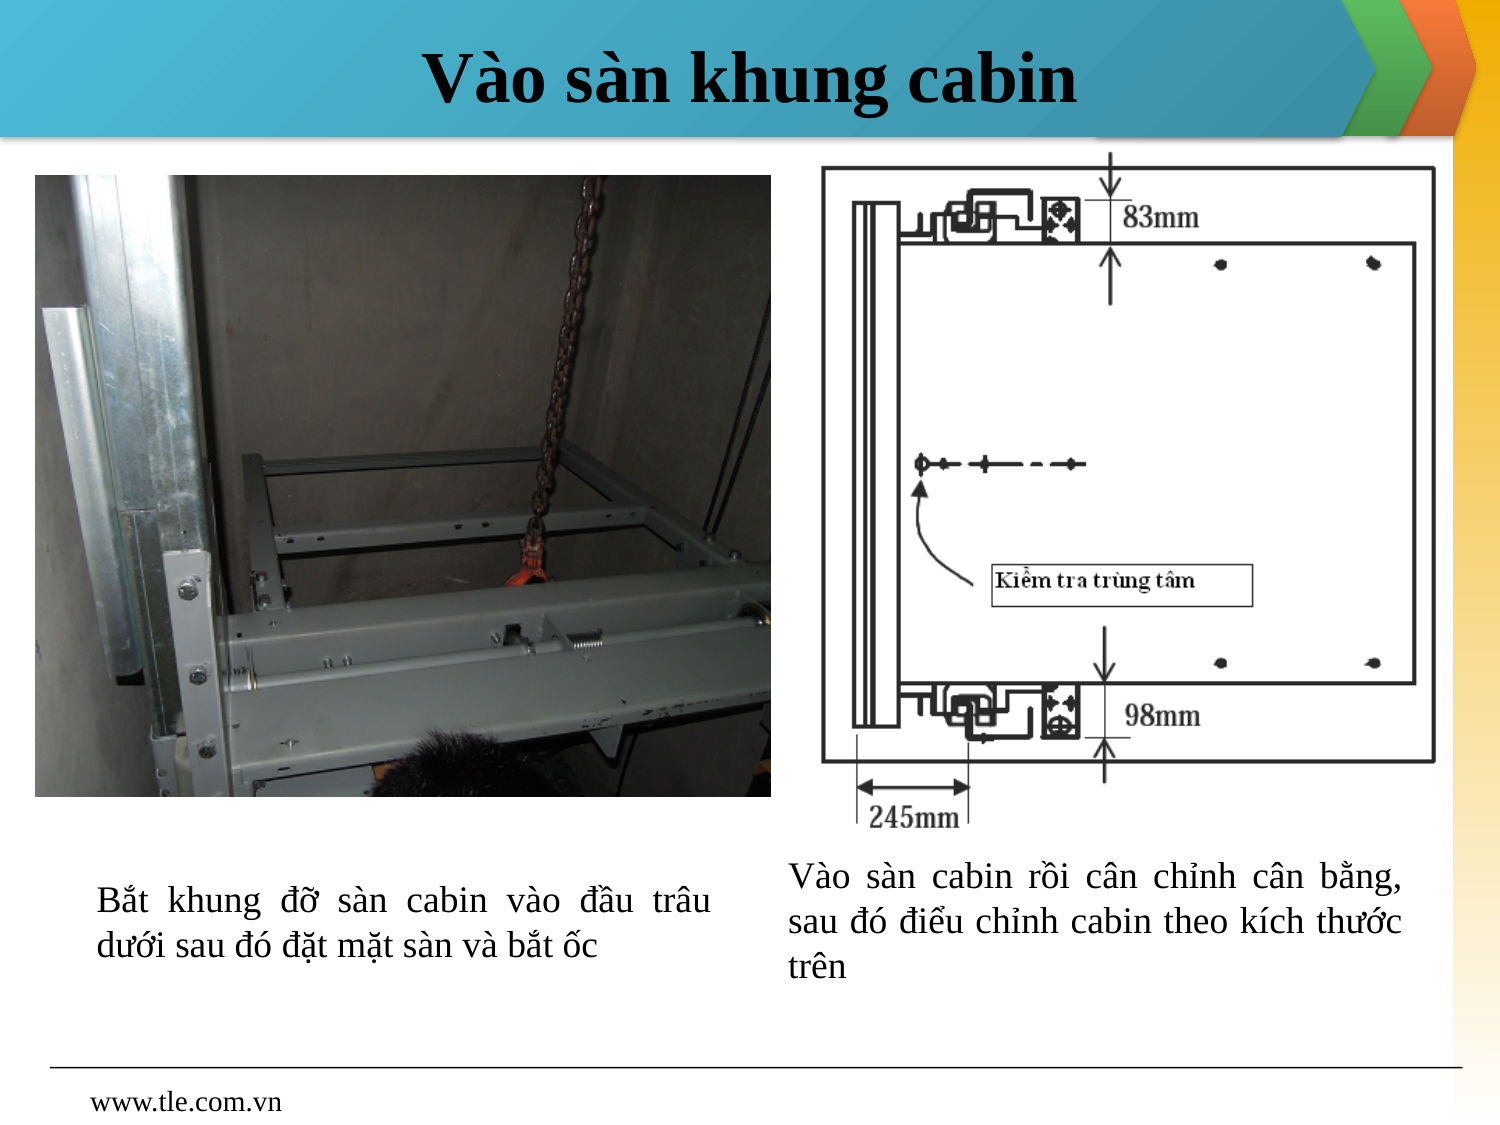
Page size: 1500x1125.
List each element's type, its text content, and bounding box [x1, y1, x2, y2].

picture [34, 175, 771, 798]
picture [808, 148, 1443, 835]
text_box Bắt khung đỡ sàn cabin vào đầu trâu dưới sau đó đặt mặt sàn và bắt ốc [81, 867, 727, 972]
text_box Vào sàn cabin rồi cân chỉnh cân bằng, sau đó điểu chỉnh cabin theo kích thước trên [773, 843, 1418, 994]
slide_number www.tle.com.vn [74, 1074, 426, 1113]
title Vào sàn khung cabin [75, 21, 1425, 125]
